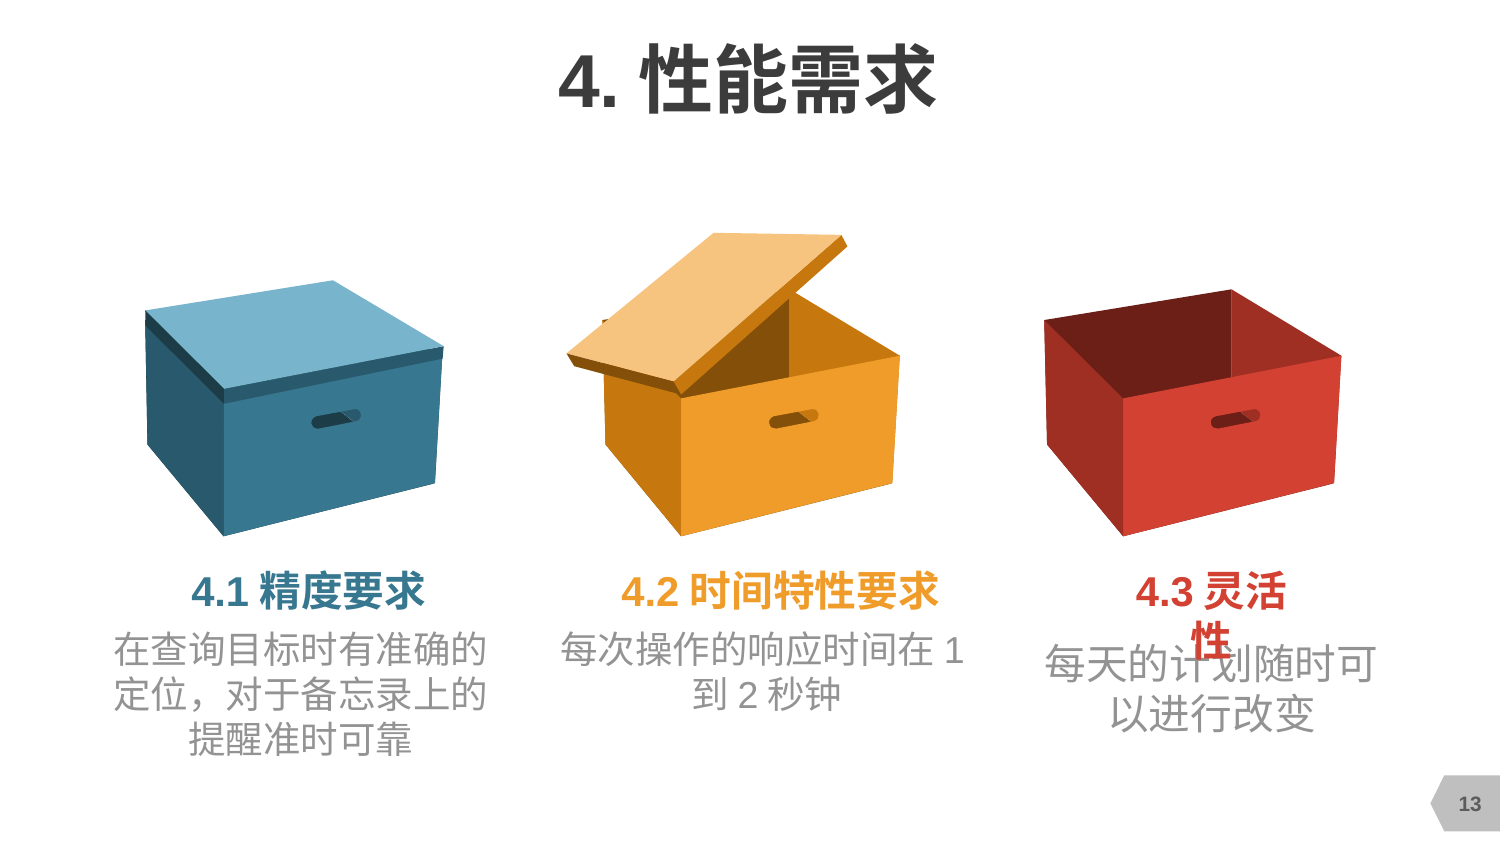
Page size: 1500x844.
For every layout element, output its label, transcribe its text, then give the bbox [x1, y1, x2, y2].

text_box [100, 564, 502, 763]
slide_number 13 [1432, 780, 1500, 826]
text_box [566, 232, 848, 395]
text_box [557, 564, 977, 717]
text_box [144, 280, 444, 537]
title 4.性能需求 [285, 30, 1211, 124]
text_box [1025, 564, 1398, 740]
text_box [1044, 319, 1342, 537]
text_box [1044, 289, 1342, 319]
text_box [602, 289, 901, 537]
